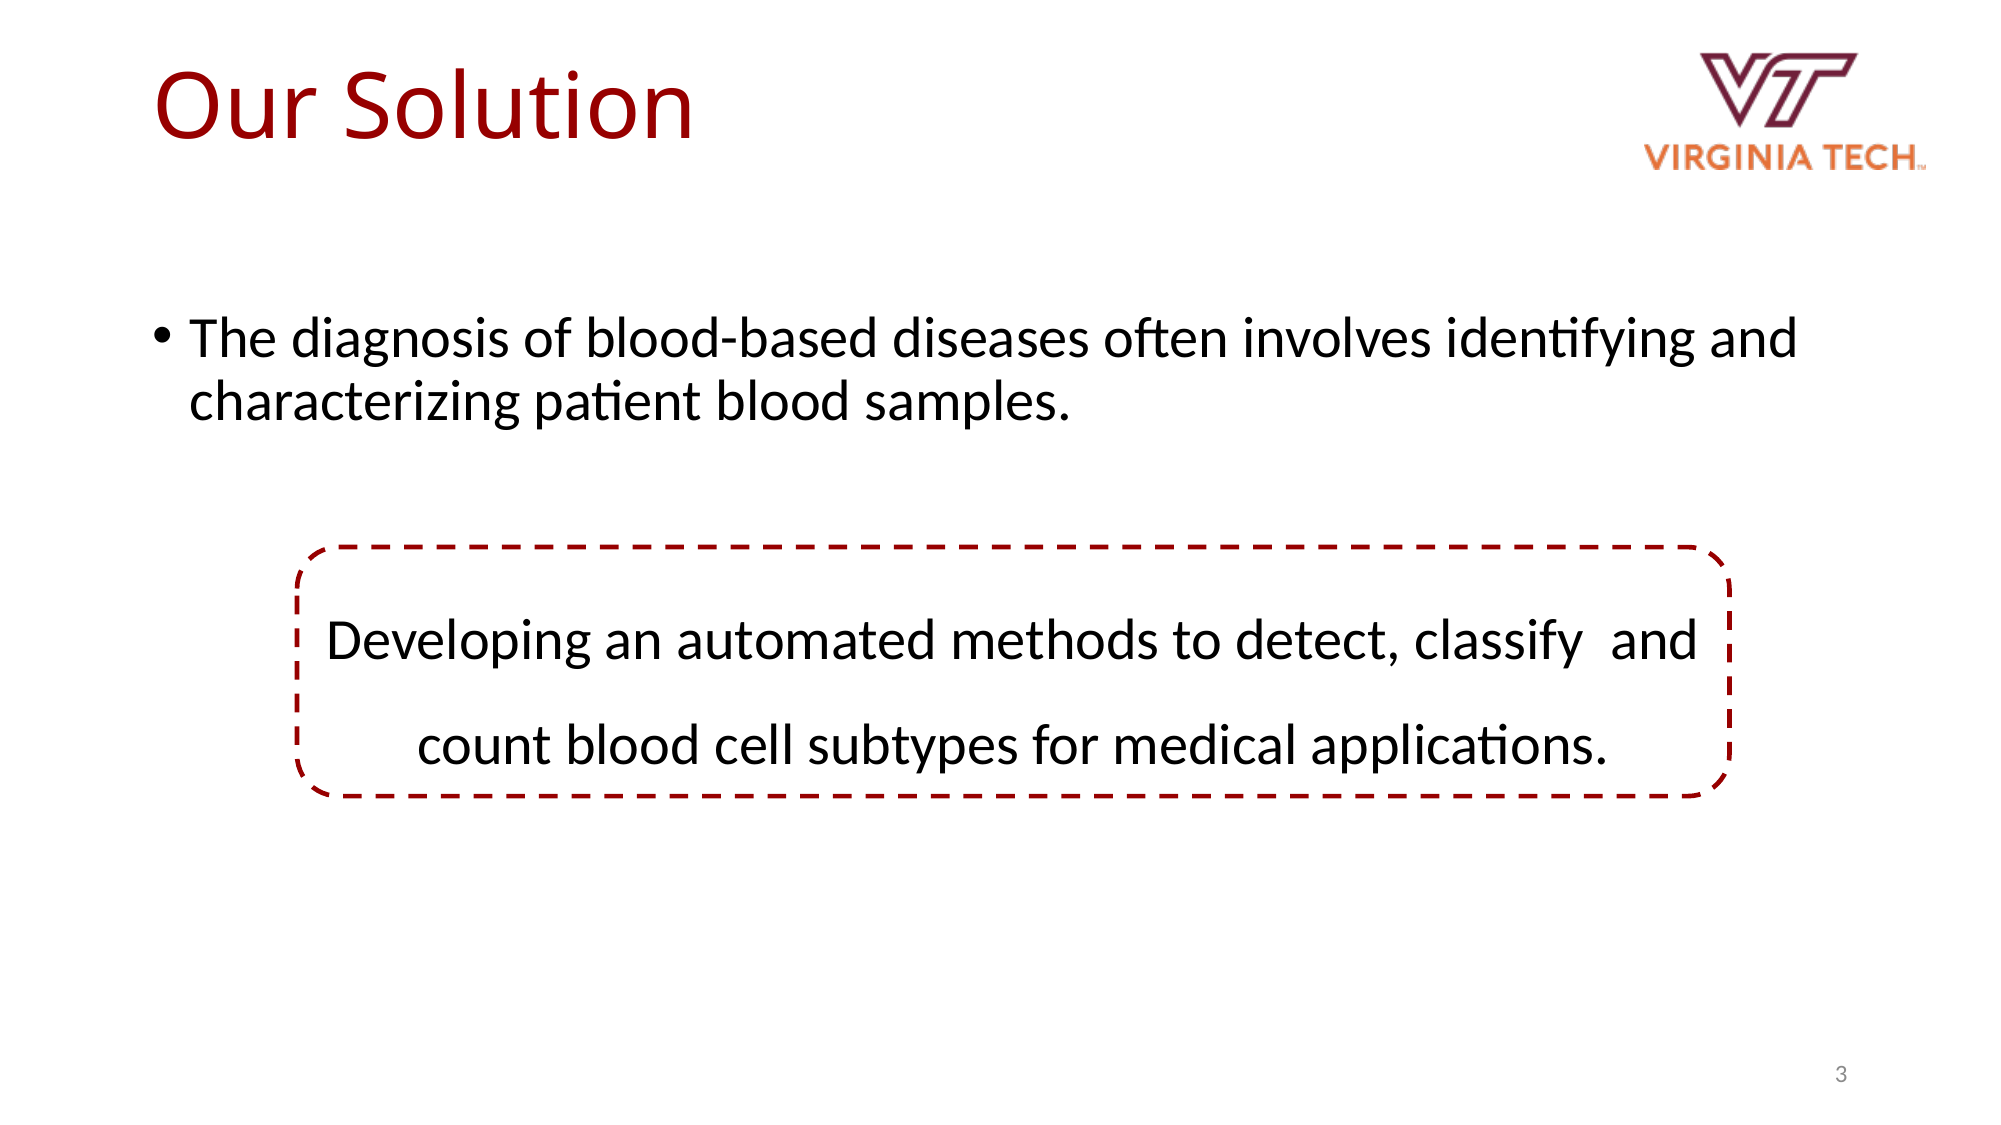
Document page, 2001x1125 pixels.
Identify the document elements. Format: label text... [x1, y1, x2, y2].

title Our Solution [137, 0, 1863, 218]
slide_number 3 [1412, 1042, 1863, 1103]
list The diagnosis of blood-based diseases often involves identifying and characterizing patient blood samples. [137, 299, 1863, 1014]
text_box Developing an automated methods to detect, classify and count blood cell subtypes for medical applications. [296, 547, 1730, 797]
picture [1644, 52, 1926, 170]
